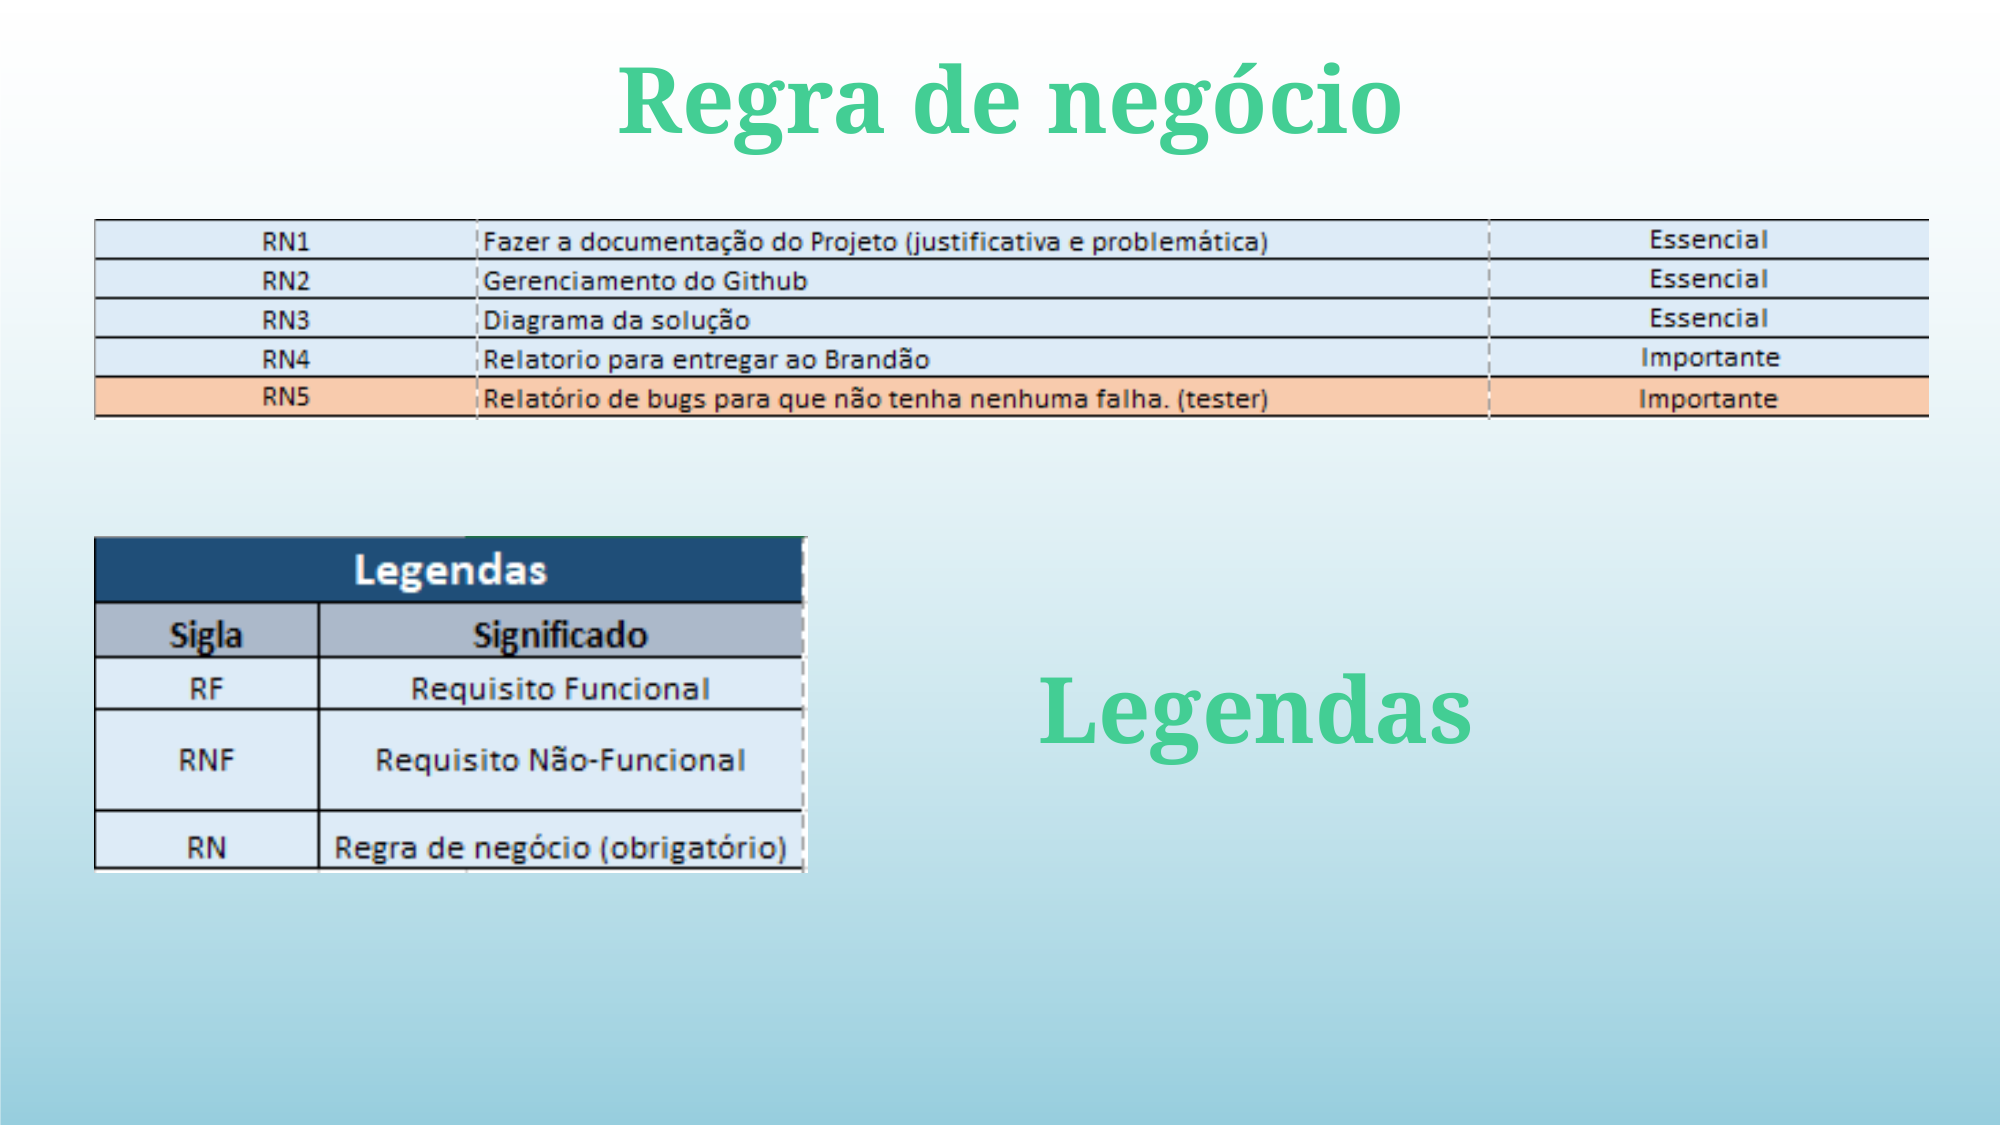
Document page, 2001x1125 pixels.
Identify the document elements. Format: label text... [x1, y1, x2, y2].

picture [94, 536, 808, 873]
text_box Legendas [808, 592, 1970, 772]
title Regra de negócio [299, 0, 1725, 162]
picture [94, 219, 1929, 420]
